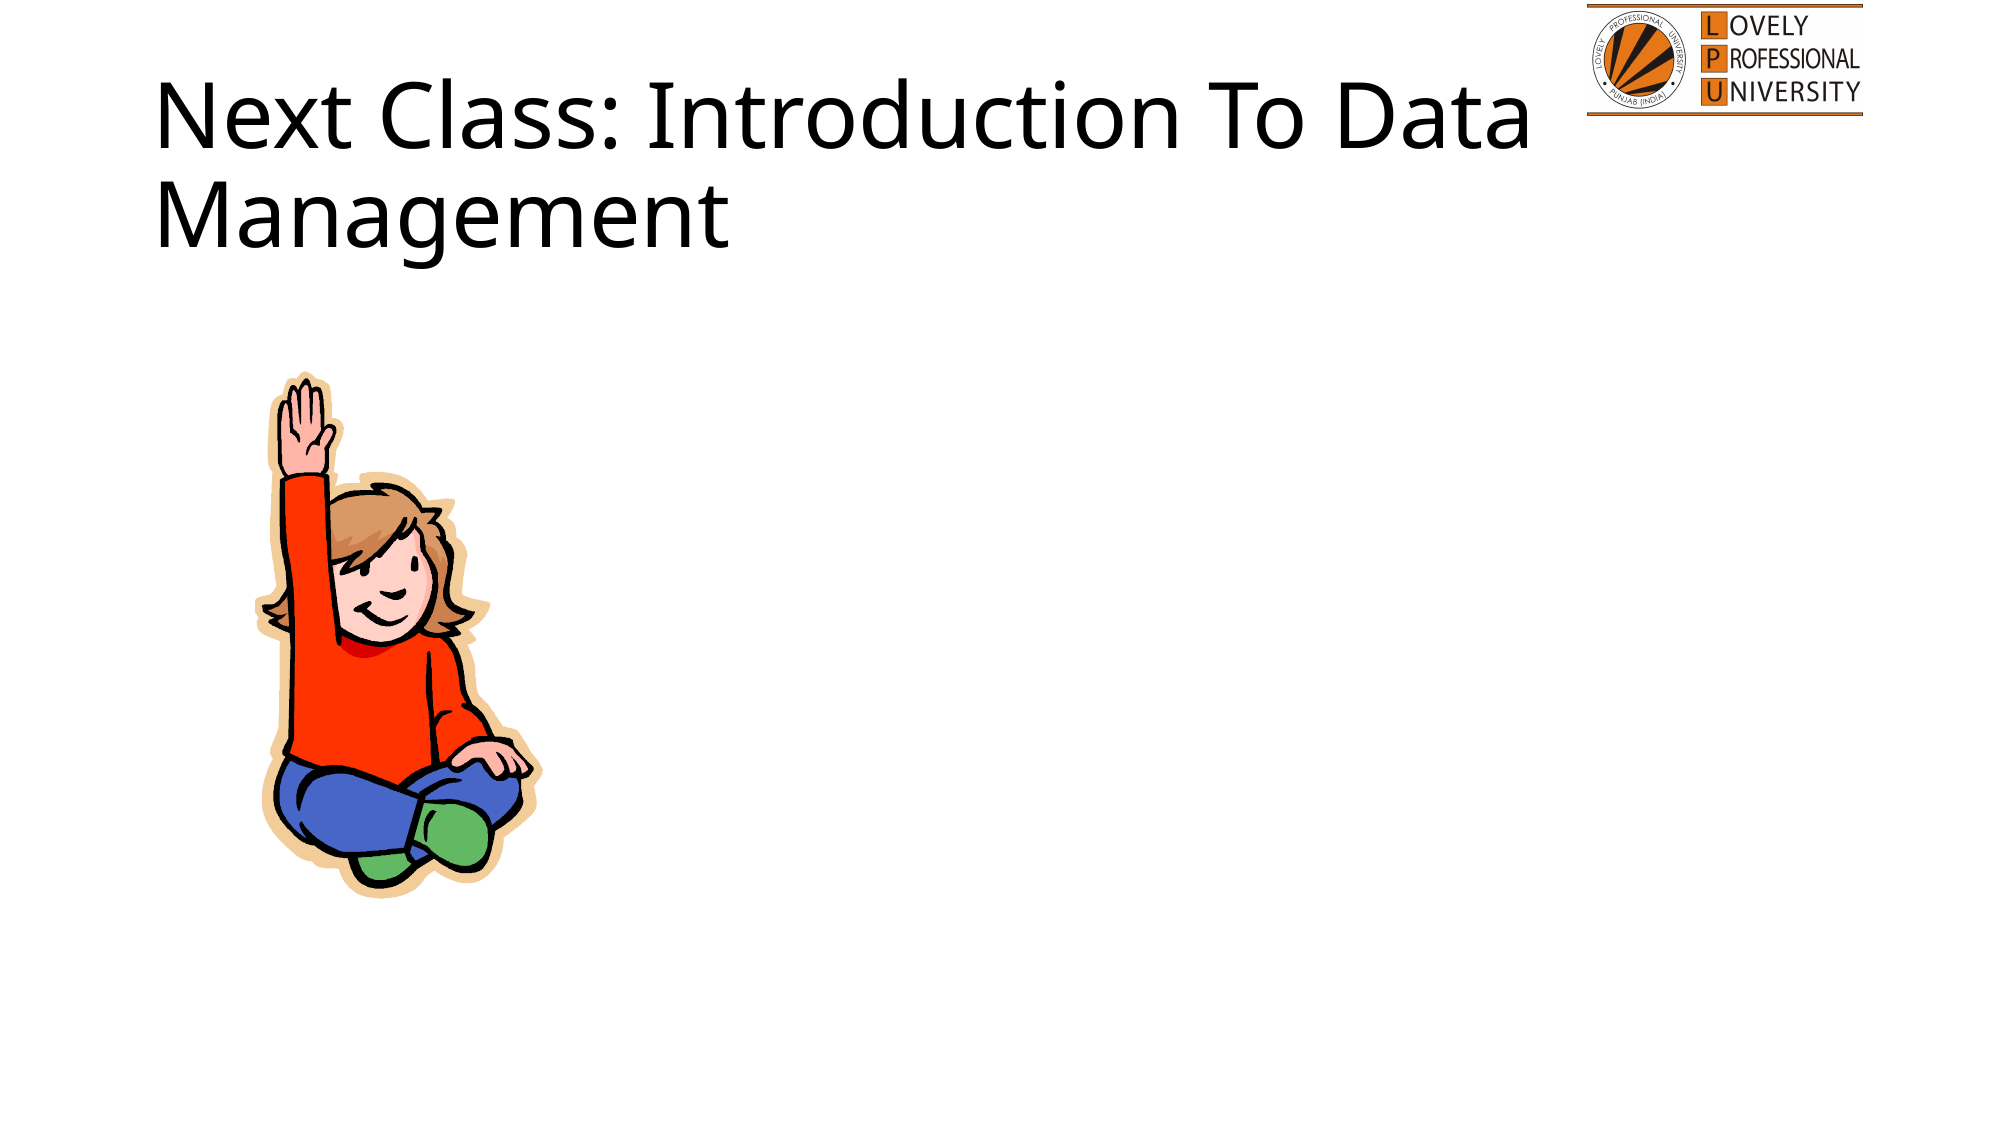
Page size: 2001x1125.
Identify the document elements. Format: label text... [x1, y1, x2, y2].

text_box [1587, 4, 1863, 116]
title Next Class: Introduction To Data Management [137, 59, 1863, 278]
picture [255, 366, 552, 908]
